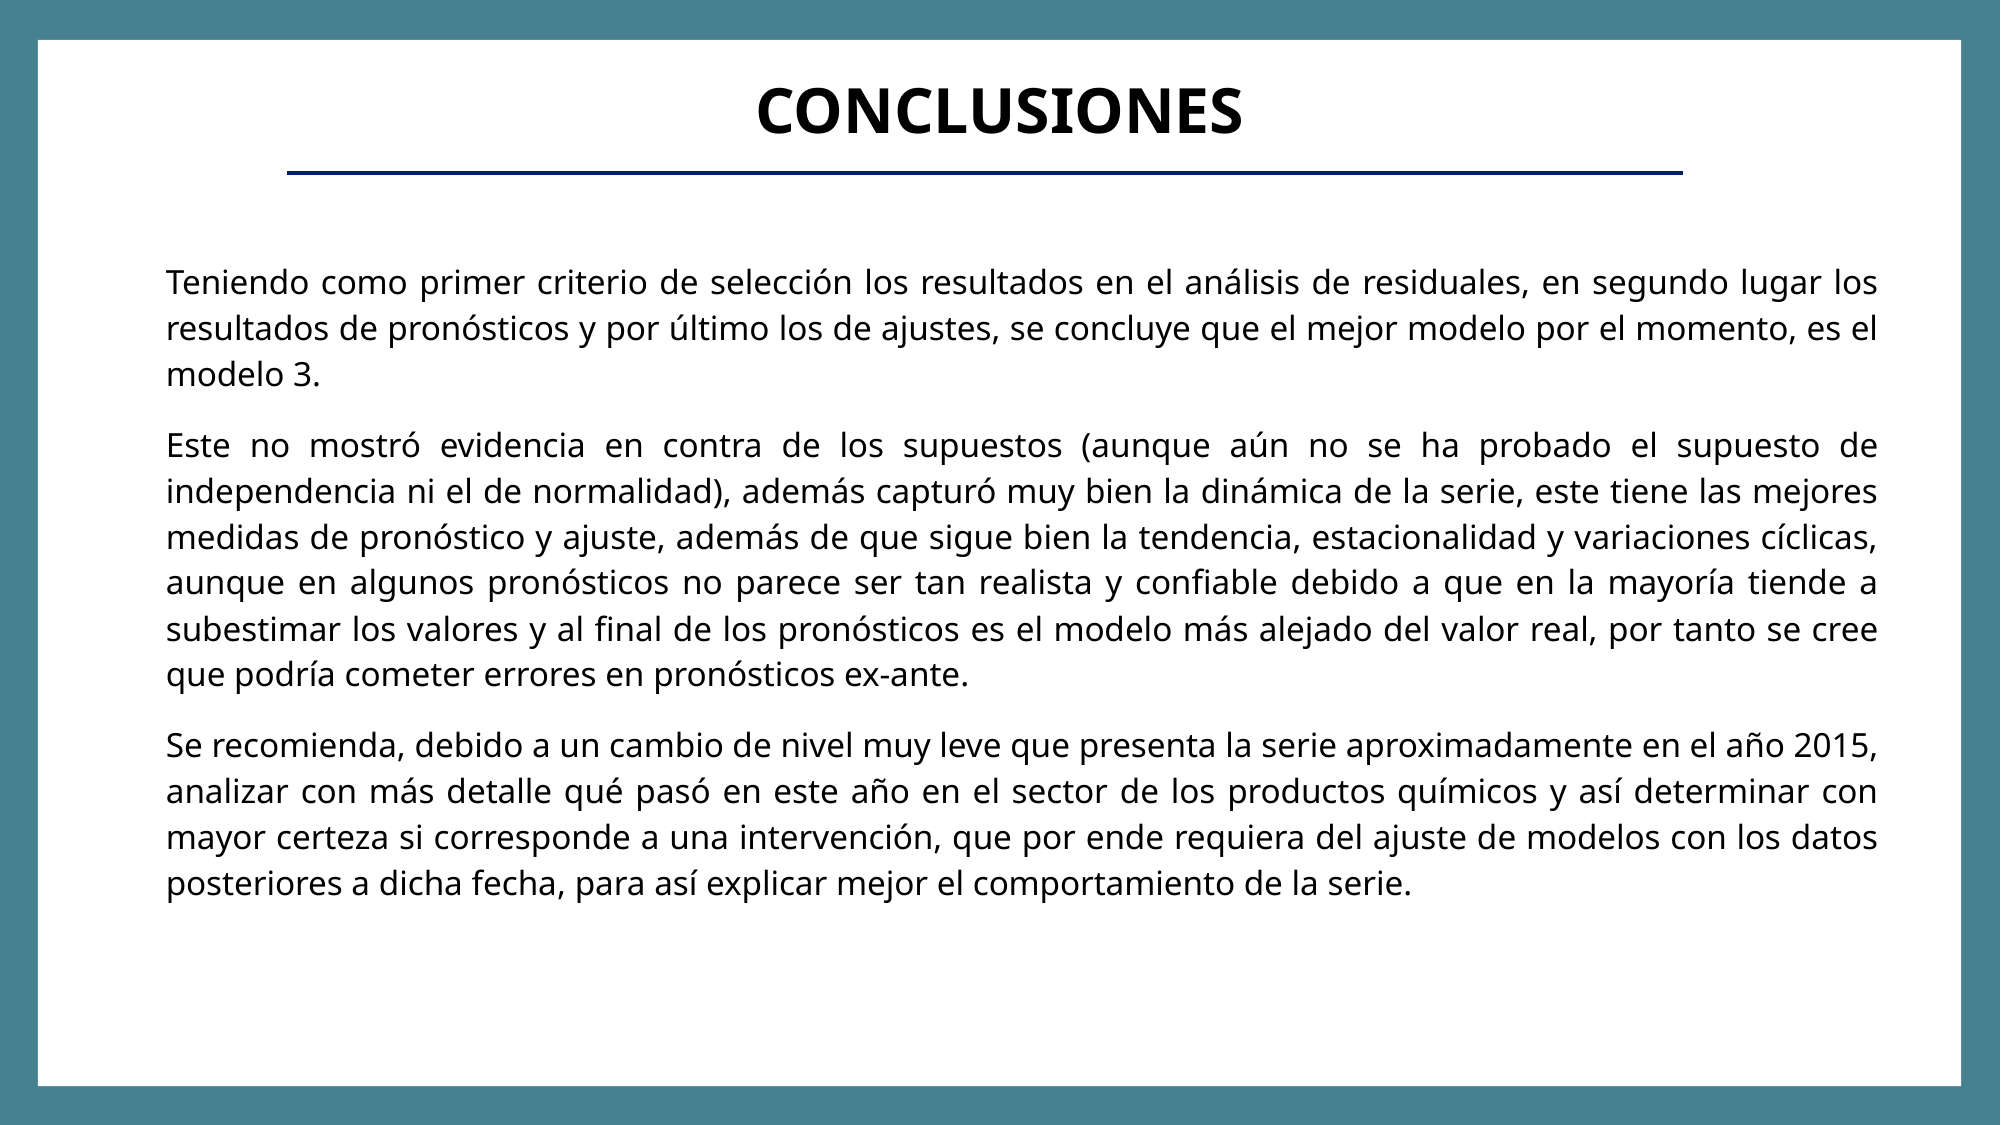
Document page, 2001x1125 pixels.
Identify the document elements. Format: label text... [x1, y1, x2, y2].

text_box CONCLUSIONES [38, 71, 1962, 147]
text_box Teniendo como primer criterio de selección los resultados en el análisis de residuales, en segundo lugar los resultados de pronósticos y por último los de ajustes, se concluye que el mejor modelo por el momento, es el modelo 3. Este no mostró evidencia en contra de los supuestos (aunque aún no se ha probado el supuesto de independencia ni el de normalidad), además capturó muy bien la dinámica de la serie, este tiene las mejores medidas de pronóstico y ajuste, además de que sigue bien la tendencia, estacionalidad y variaciones cíclicas, aunque en algunos pronósticos no parece ser tan realista y confiable debido a que en la mayoría tiende a subestimar los valores y al final de los pronósticos es el modelo más alejado del valor real, por tanto se cree que podría cometer errores en pronósticos ex-ante. Se recomienda, debido a un cambio de nivel muy leve que presenta la serie aproximadamente en el año 2015, analizar con más detalle qué pasó en este año en el sector de los productos químicos y así determinar con mayor certeza si corresponde a una intervención, que por ende requiera del ajuste de modelos con los datos posteriores a dicha fecha, para así explicar mejor el comportamiento de la serie. [150, 173, 1897, 1125]
